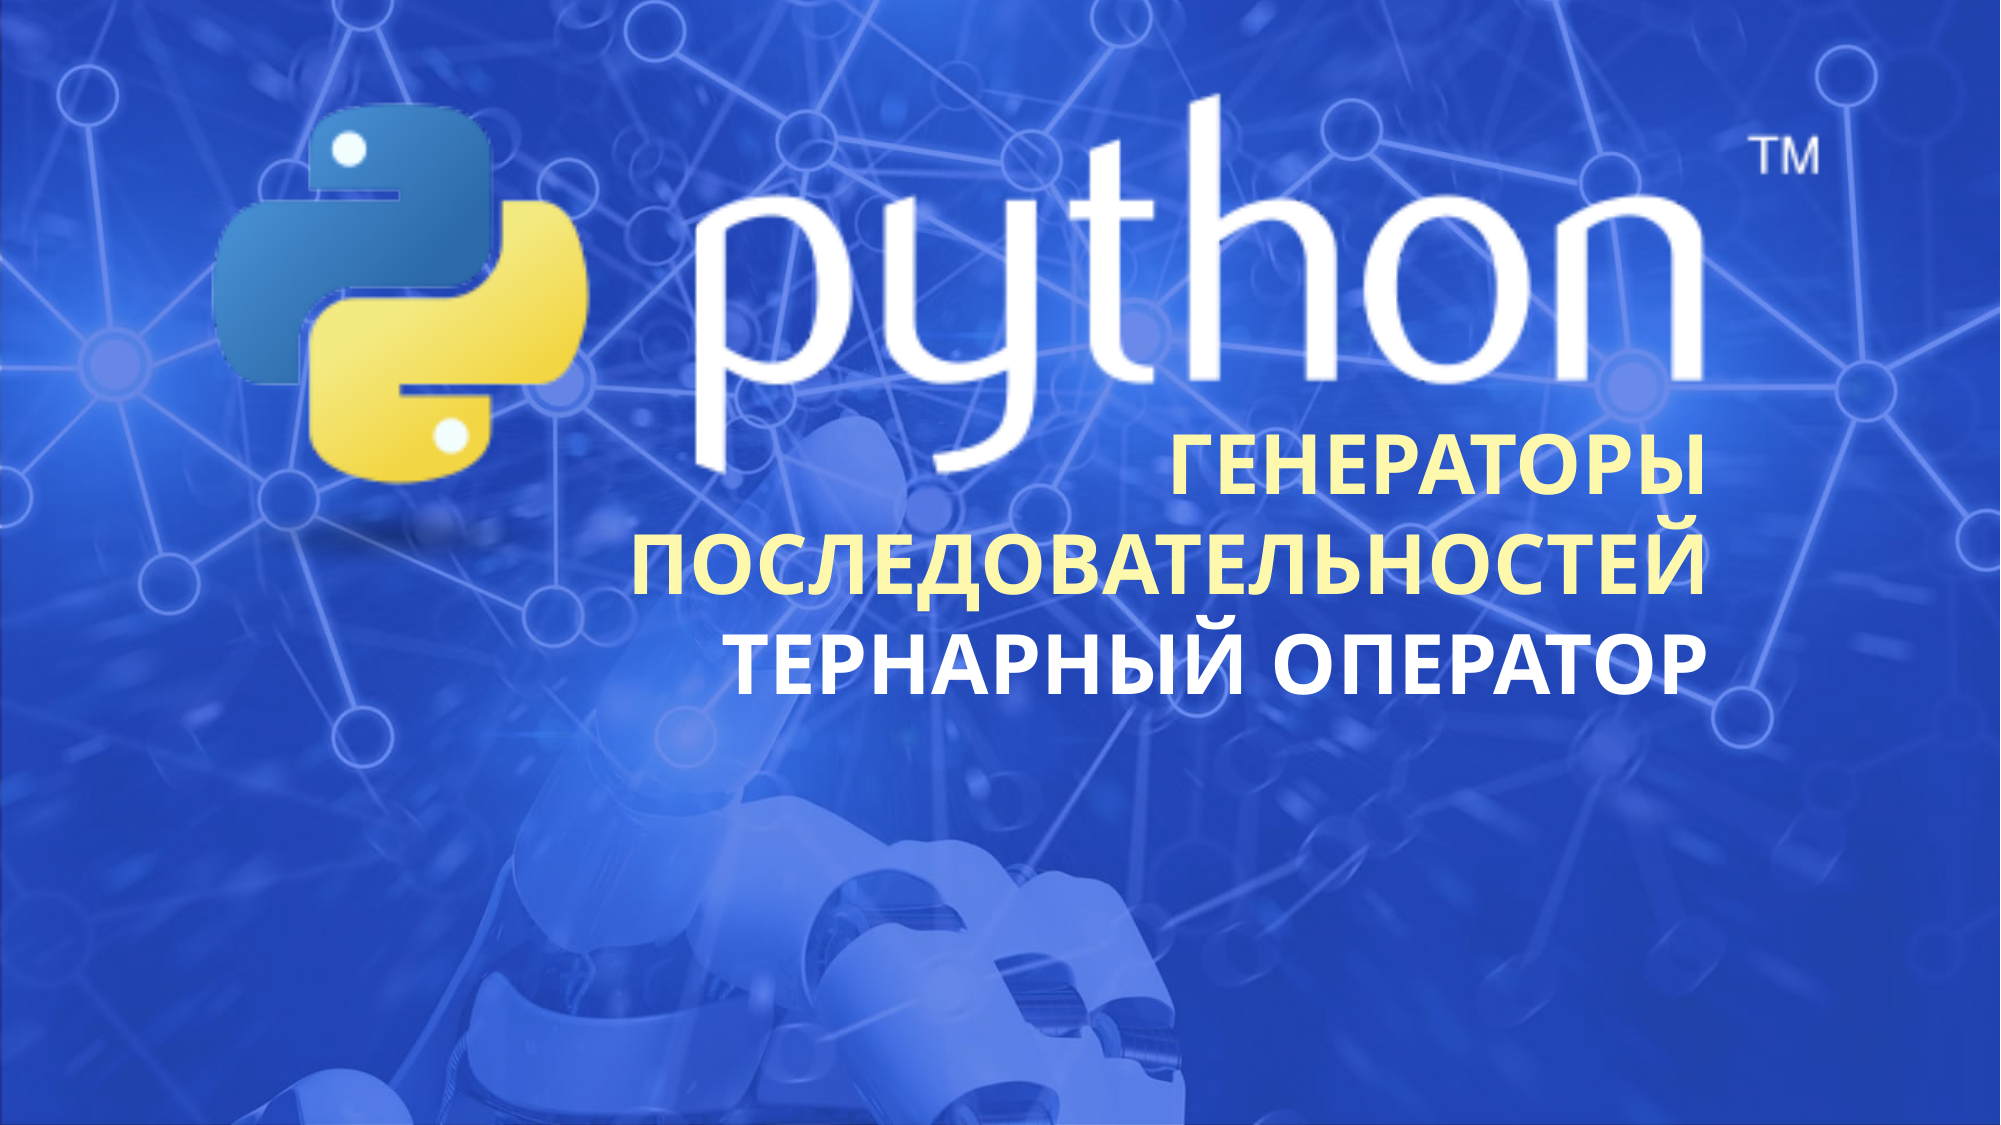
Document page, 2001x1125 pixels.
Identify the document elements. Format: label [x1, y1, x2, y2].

text_box [166, 38, 1929, 586]
picture [0, 0, 2000, 1125]
